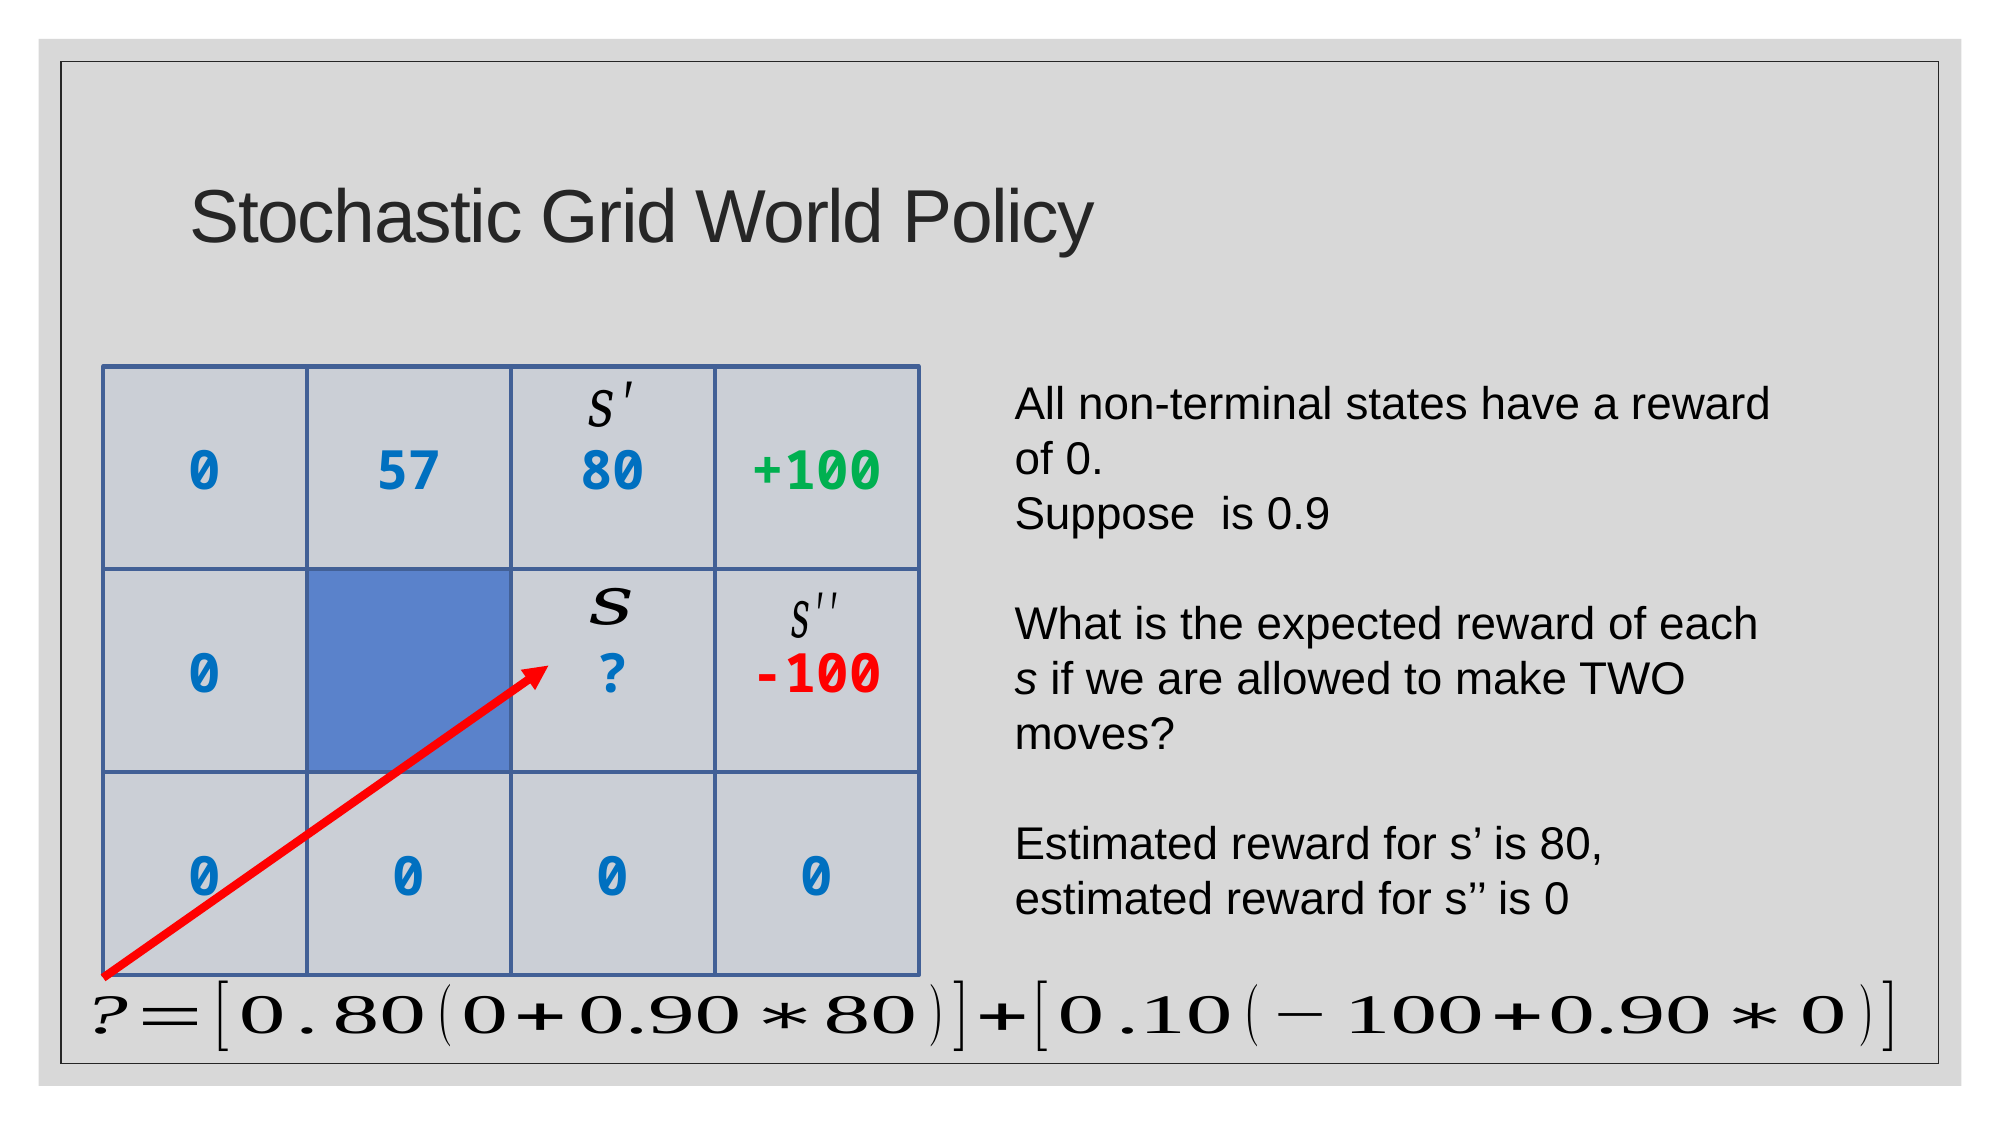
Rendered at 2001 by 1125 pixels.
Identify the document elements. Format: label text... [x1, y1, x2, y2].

title Stochastic Grid World Policy [174, 105, 1825, 331]
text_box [103, 665, 549, 978]
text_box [103, 366, 919, 975]
